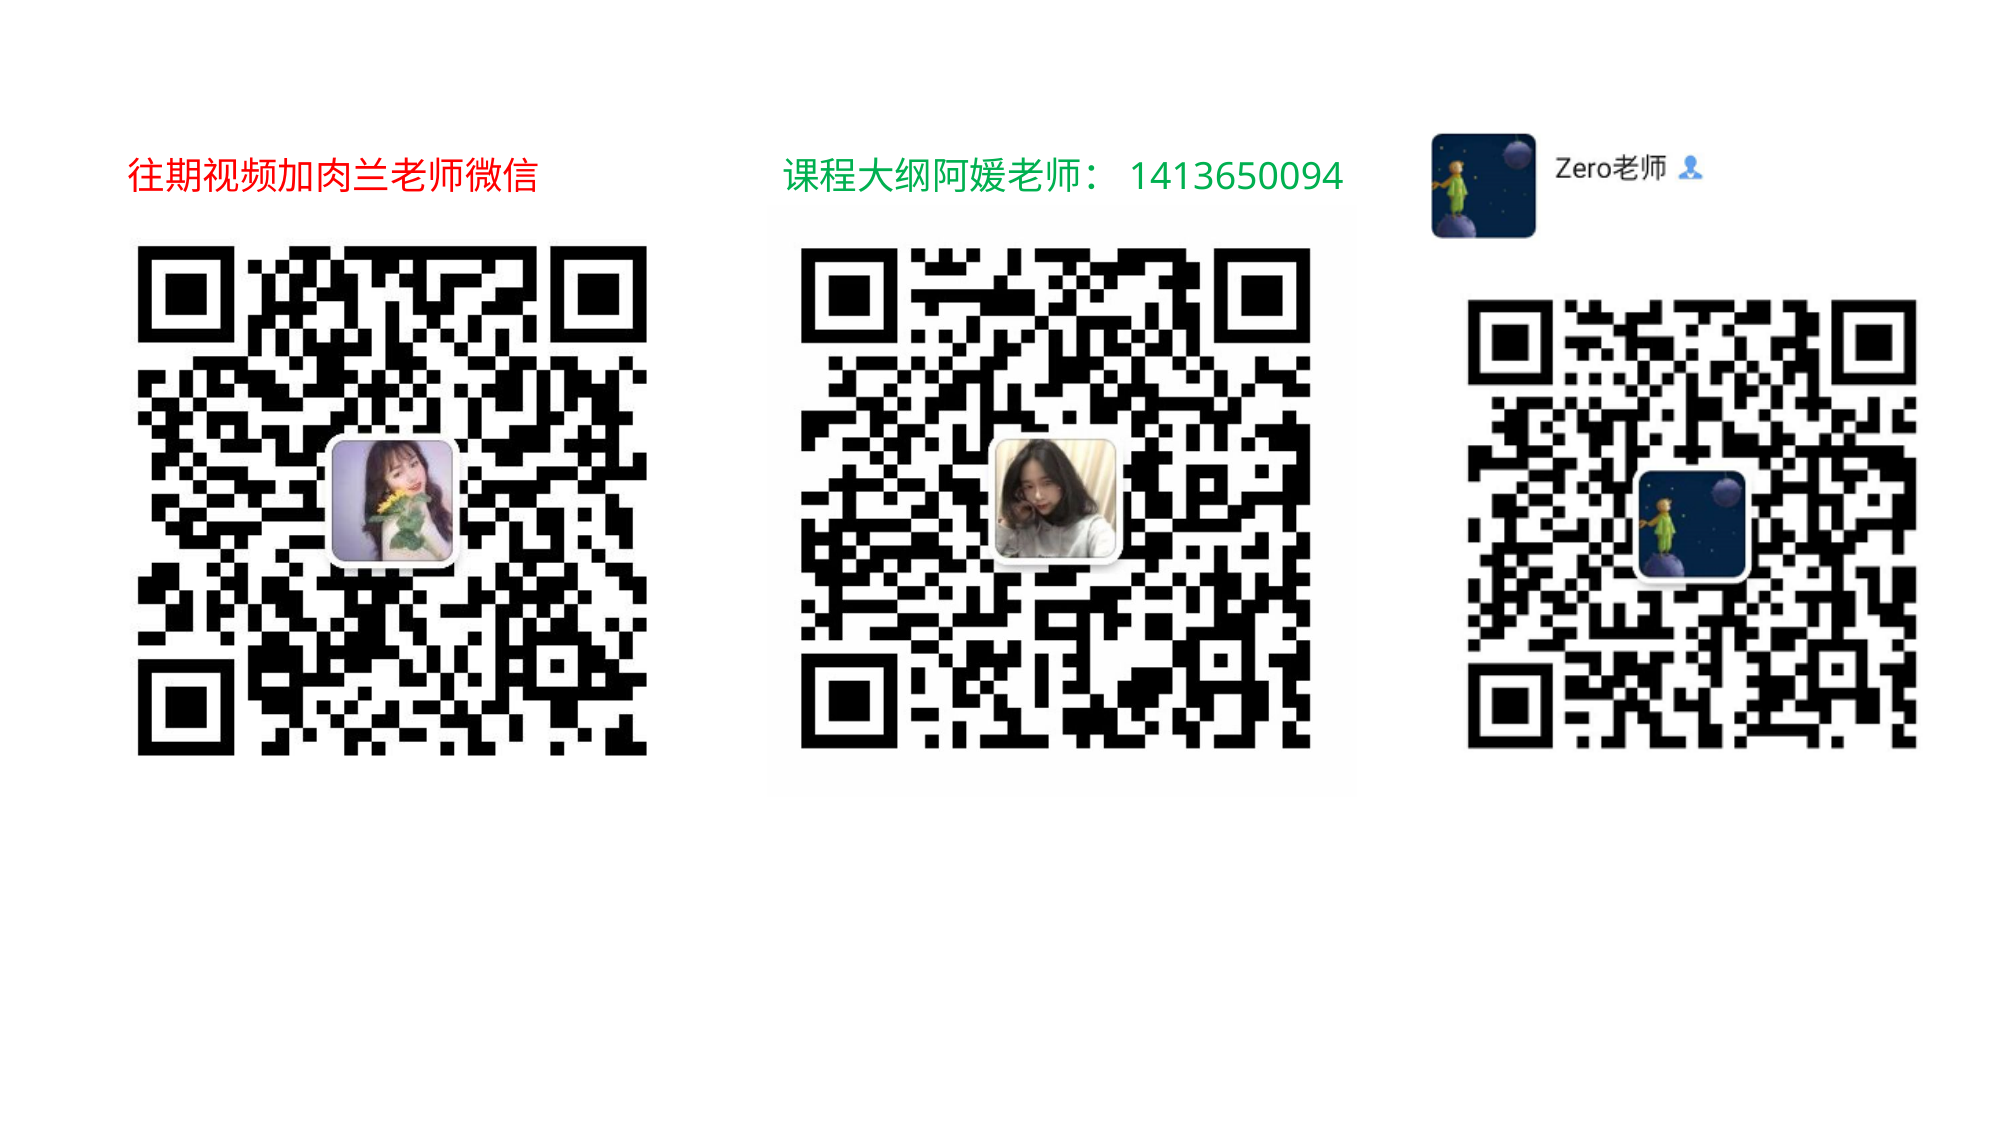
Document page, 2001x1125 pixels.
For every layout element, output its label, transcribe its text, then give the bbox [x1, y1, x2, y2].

text_box 课程大纲阿媛老师：1413650094 [767, 145, 1430, 205]
text_box 往期视频加肉兰老师微信 [113, 145, 724, 205]
picture [767, 205, 1357, 797]
picture [1430, 131, 1935, 768]
picture [97, 205, 688, 797]
